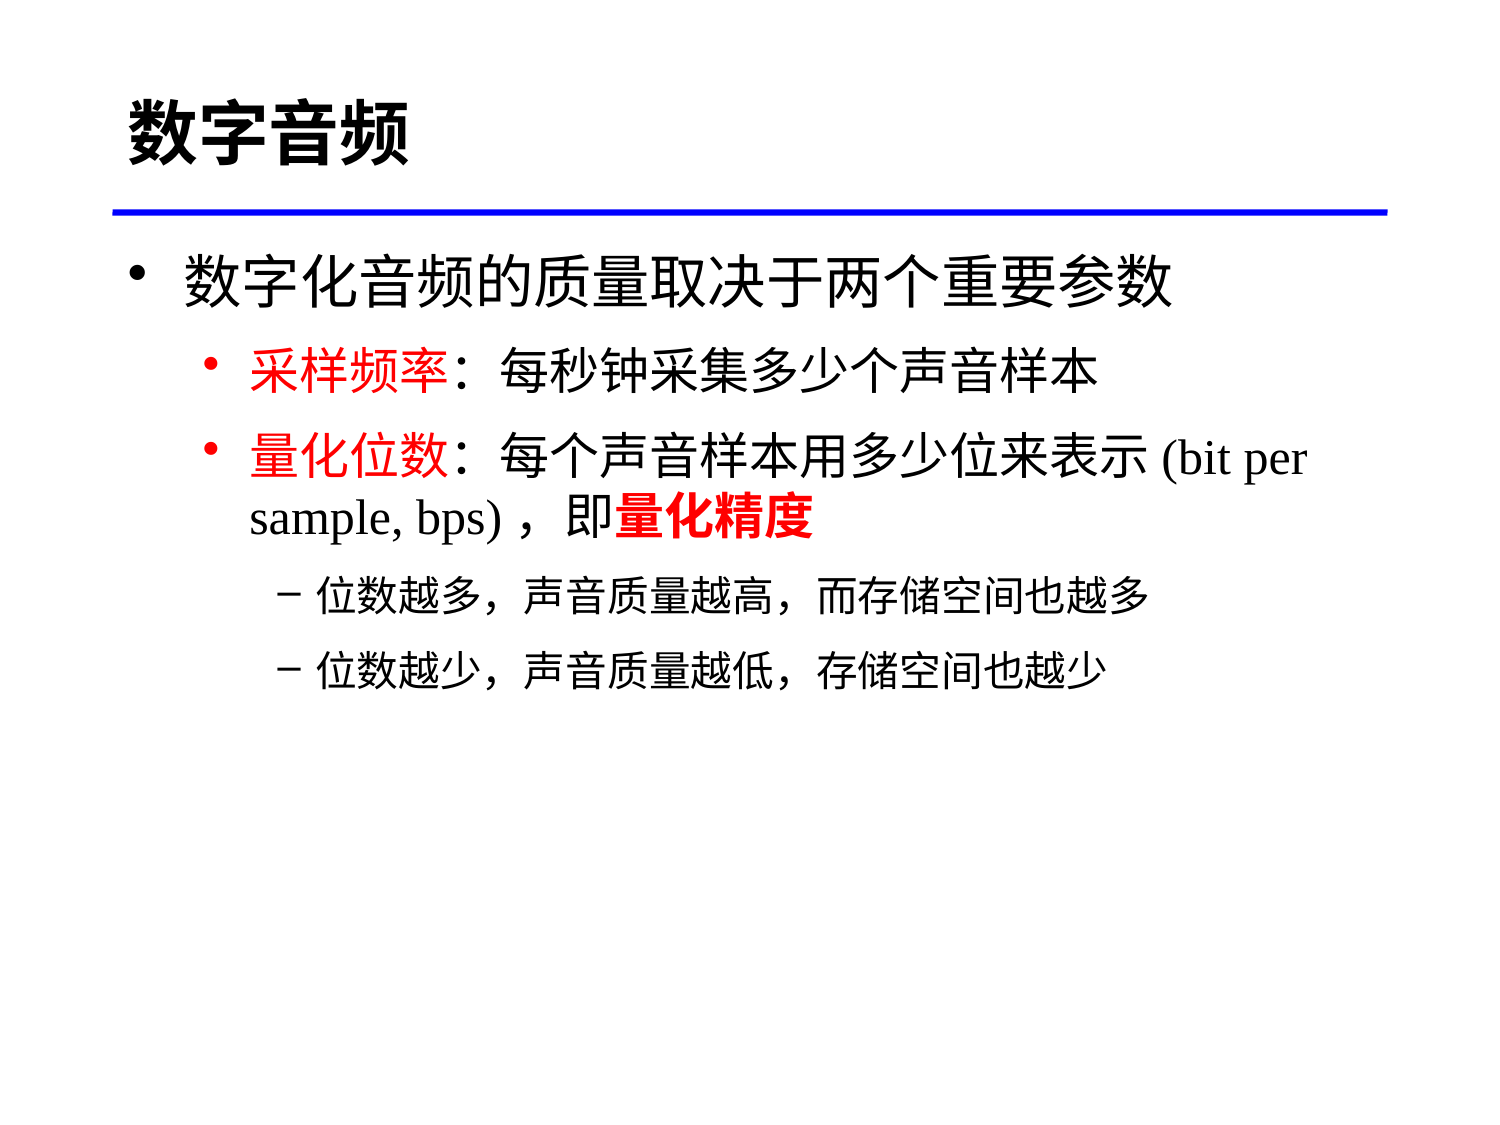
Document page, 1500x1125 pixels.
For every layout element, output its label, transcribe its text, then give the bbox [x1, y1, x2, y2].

list 数字化音频的质量取决于两个重要参数 采样频率：每秒钟采集多少个声音样本 量化位数：每个声音样本用多少位来表示(bit per sample, bps)，即量化精度 位数越多，声音质量越高，而存储空间也越多 位数越少，声音质量越低，存储空间也越少 [112, 237, 1388, 1013]
title 数字音频 [112, 62, 1388, 201]
